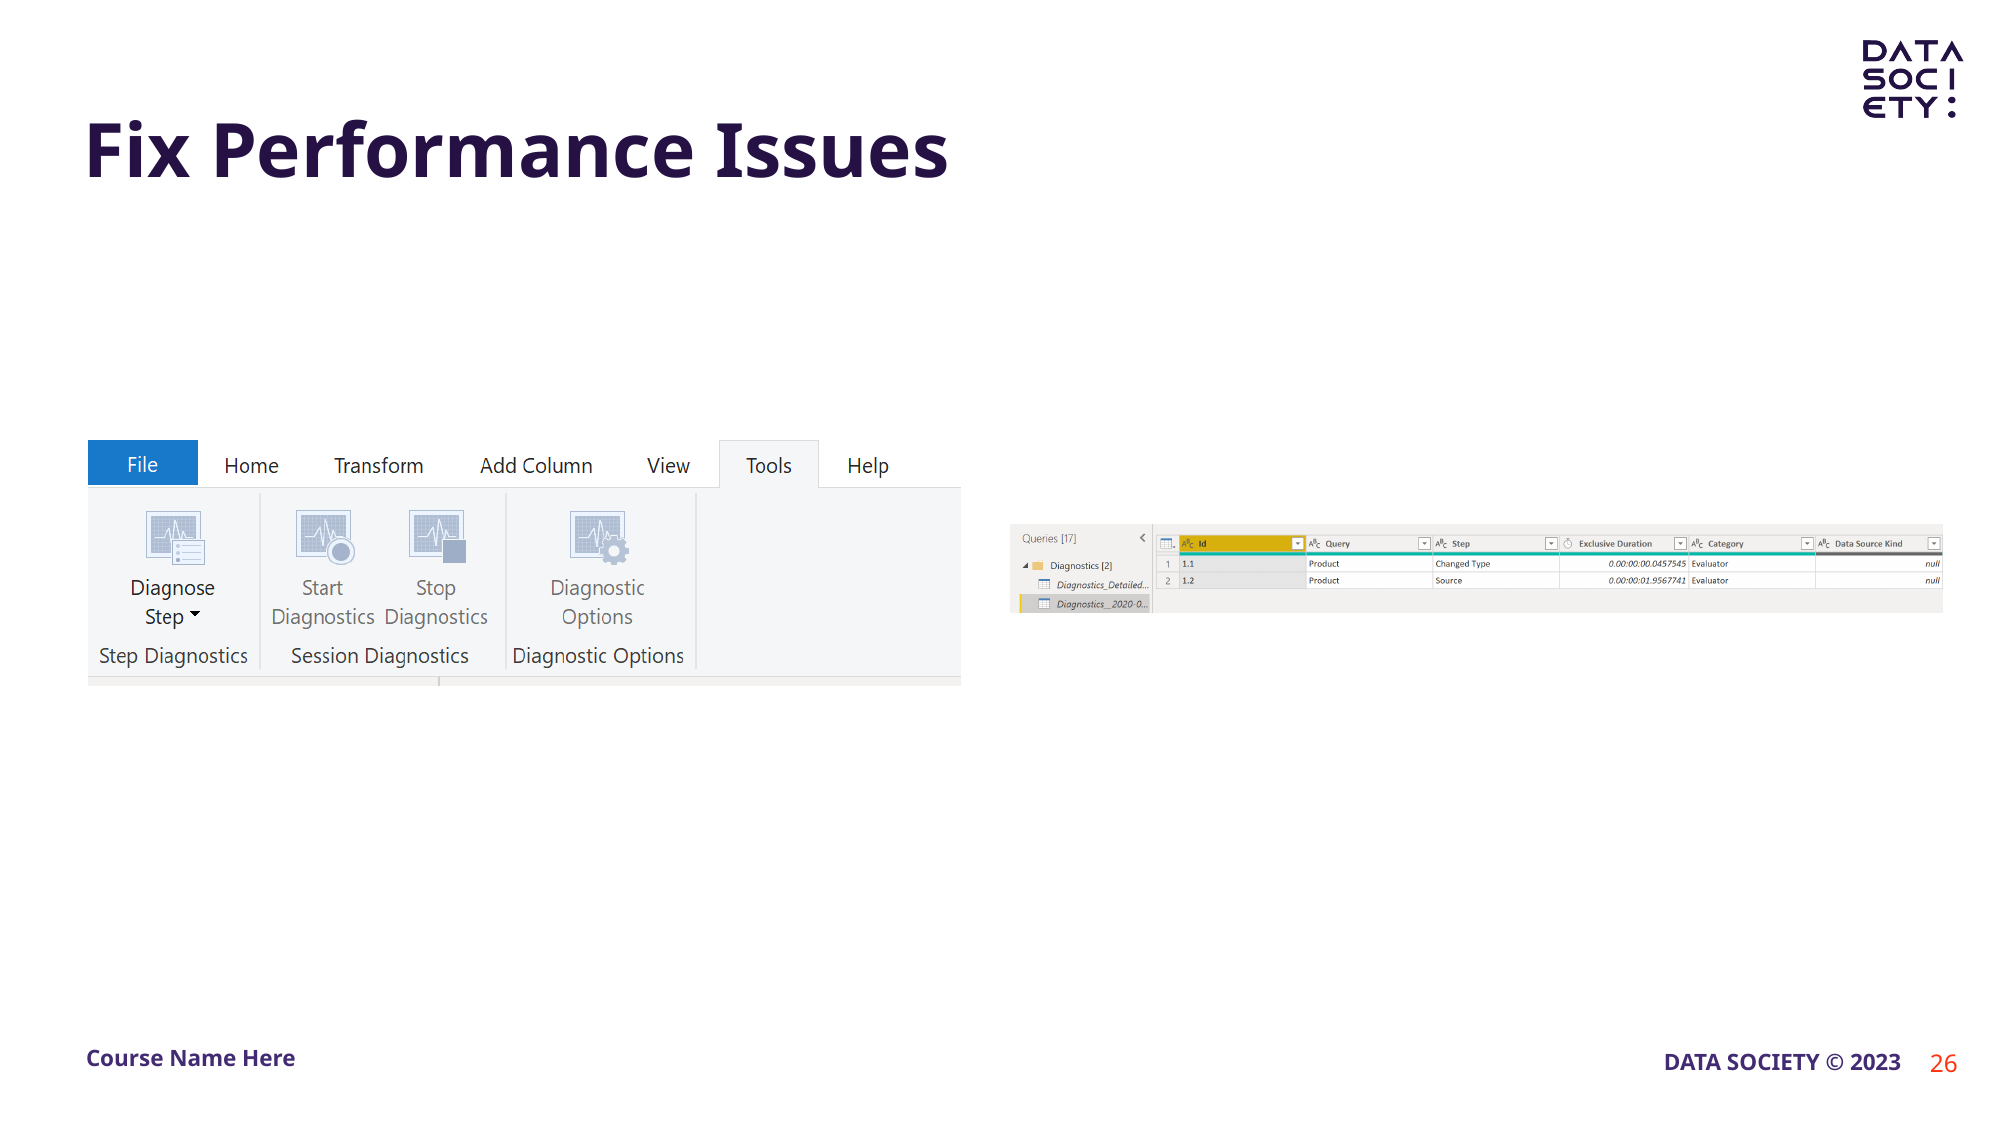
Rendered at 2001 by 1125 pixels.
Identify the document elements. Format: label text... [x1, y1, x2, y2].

picture [1863, 40, 1964, 118]
picture [1010, 524, 1943, 613]
picture [86, 439, 961, 686]
slide_number ‹#› [1853, 1033, 1974, 1097]
title Fix Performance Issues [68, 87, 1932, 213]
